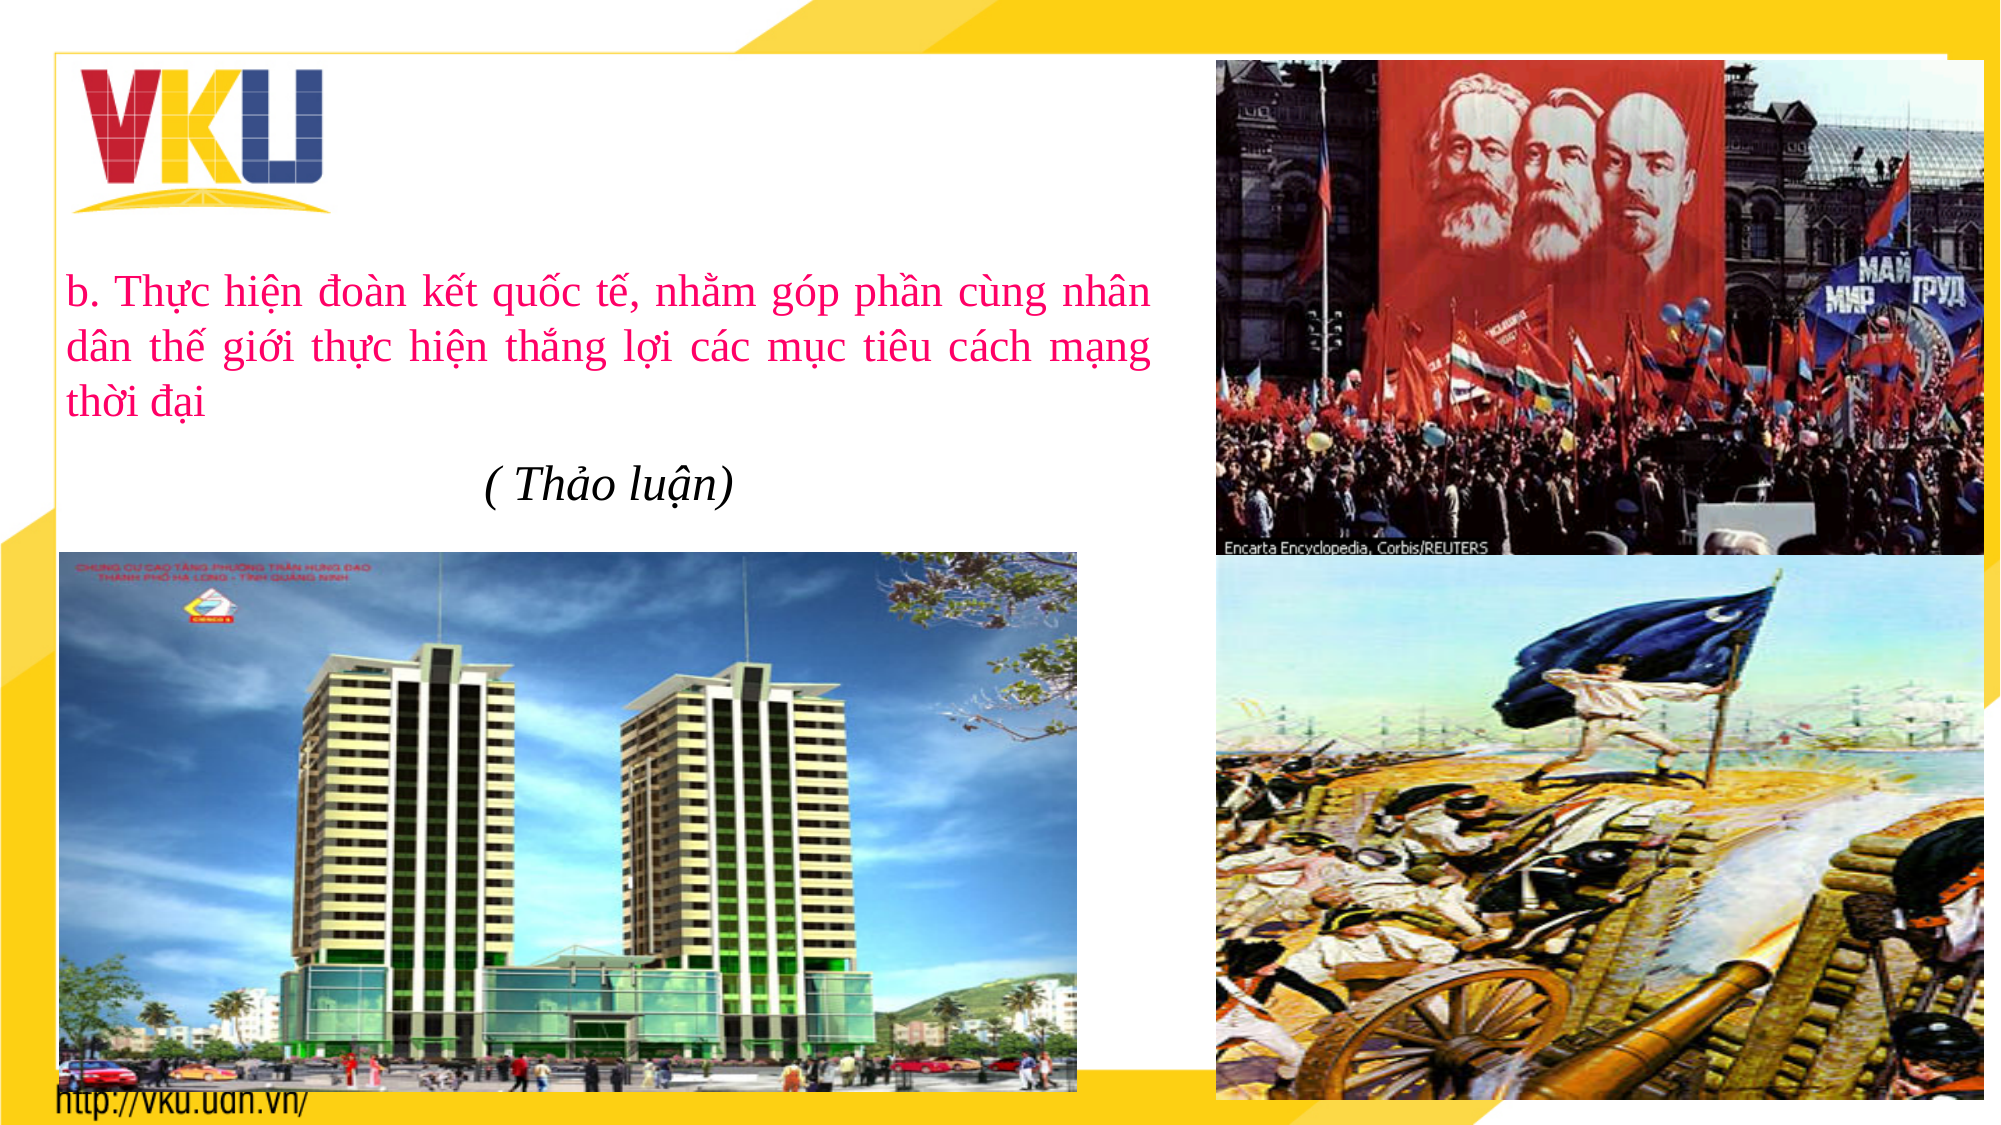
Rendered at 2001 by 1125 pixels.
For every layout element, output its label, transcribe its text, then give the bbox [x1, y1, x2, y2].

text_box b. Thực hiện đoàn kết quốc tế, nhằm góp phần cùng nhân dân thế giới thực hiện thắng lợi các mục tiêu cách mạng thời đại ( Thảo luận) [51, 252, 1168, 518]
picture [0, 0, 2001, 1125]
